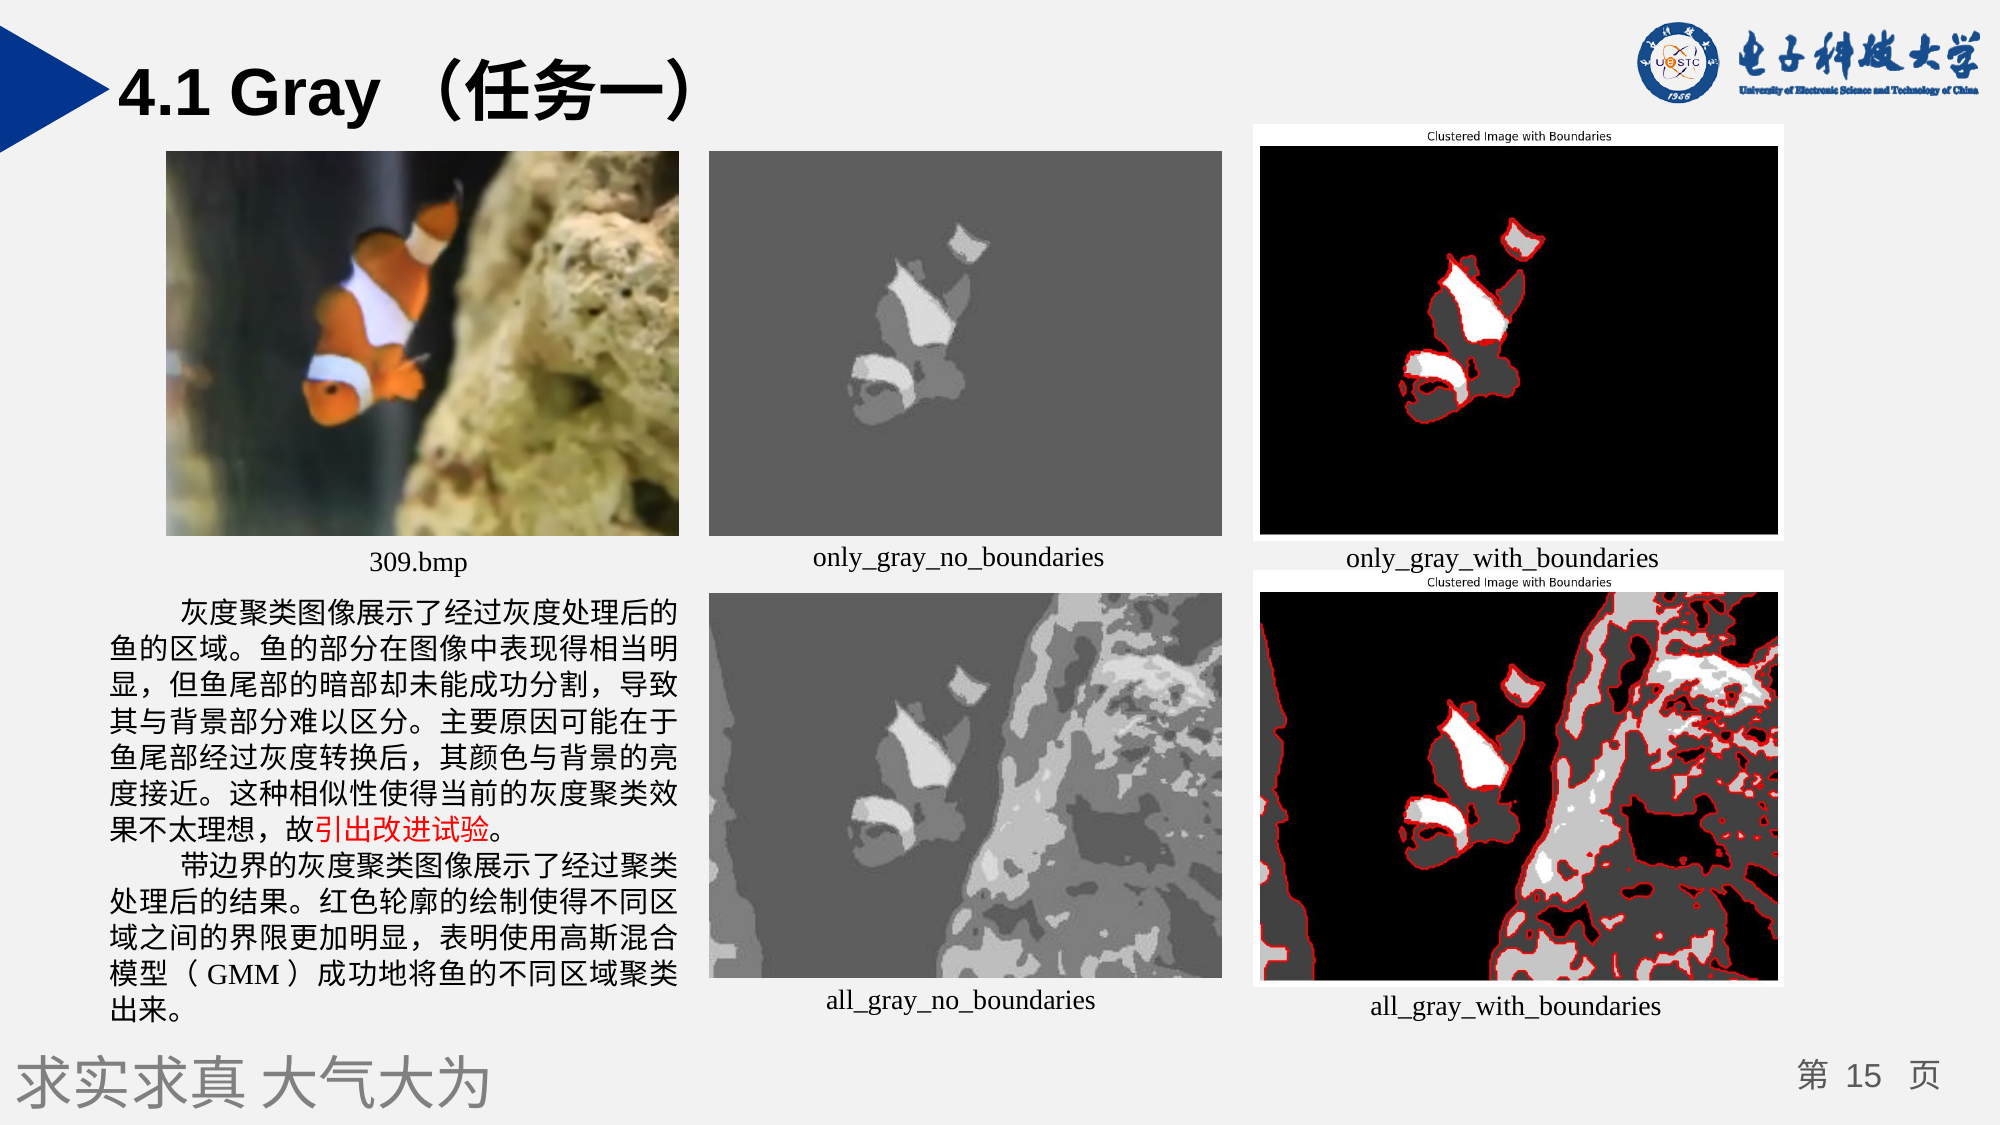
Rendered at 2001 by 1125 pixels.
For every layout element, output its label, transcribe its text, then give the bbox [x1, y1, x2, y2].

text_box only_gray_no_boundaries [813, 536, 1156, 572]
text_box 灰度聚类图像展示了经过灰度处理后的鱼的区域。鱼的部分在图像中表现得相当明显，但鱼尾部的暗部却未能成功分割，导致其与背景部分难以区分。主要原因可能在于鱼尾部经过灰度转换后，其颜色与背景的亮度接近。这种相似性使得当前的灰度聚类效果不太理想，故引出改进试验。 带边界的灰度聚类图像展示了经过聚类处理后的结果。红色轮廓的绘制使得不同区域之间的界限更加明显，表明使用高斯混合模型（GMM）成功地将鱼的不同区域聚类出来。 [109, 593, 679, 1027]
picture [709, 593, 1222, 978]
text_box only_gray_with_boundaries [1346, 541, 1683, 570]
text_box [0, 25, 110, 153]
text_box all_gray_with_boundaries [1370, 987, 1669, 1021]
text_box 4.1 Gray（任务一） [98, 38, 752, 139]
text_box 309.bmp [369, 541, 574, 578]
picture [1252, 570, 1784, 987]
picture [1637, 19, 1980, 104]
picture [1252, 124, 1784, 541]
picture [166, 151, 679, 536]
picture [709, 151, 1222, 536]
text_box all_gray_no_boundaries [825, 979, 1106, 1016]
